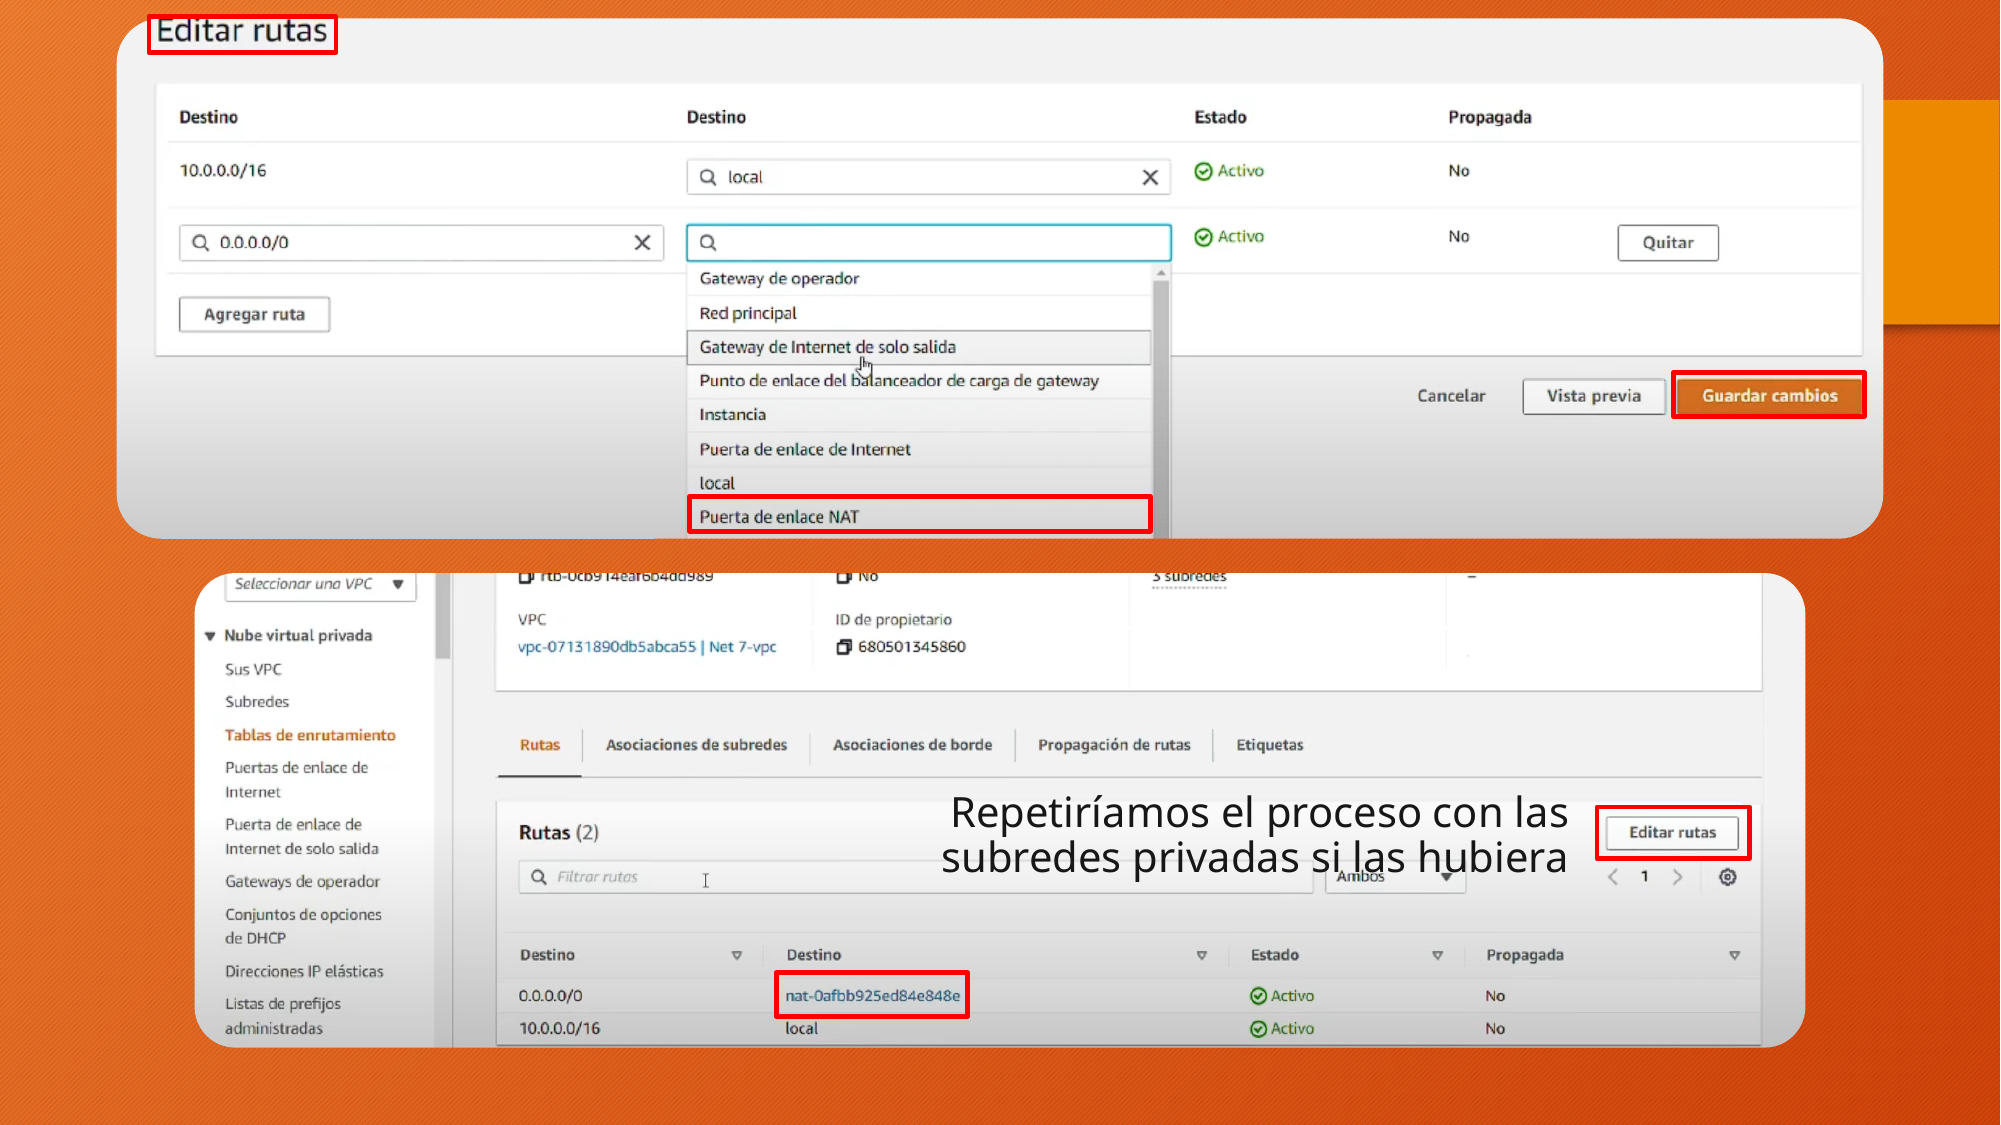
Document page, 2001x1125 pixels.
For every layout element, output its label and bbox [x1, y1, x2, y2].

picture [194, 572, 1806, 1048]
picture [116, 18, 2000, 539]
